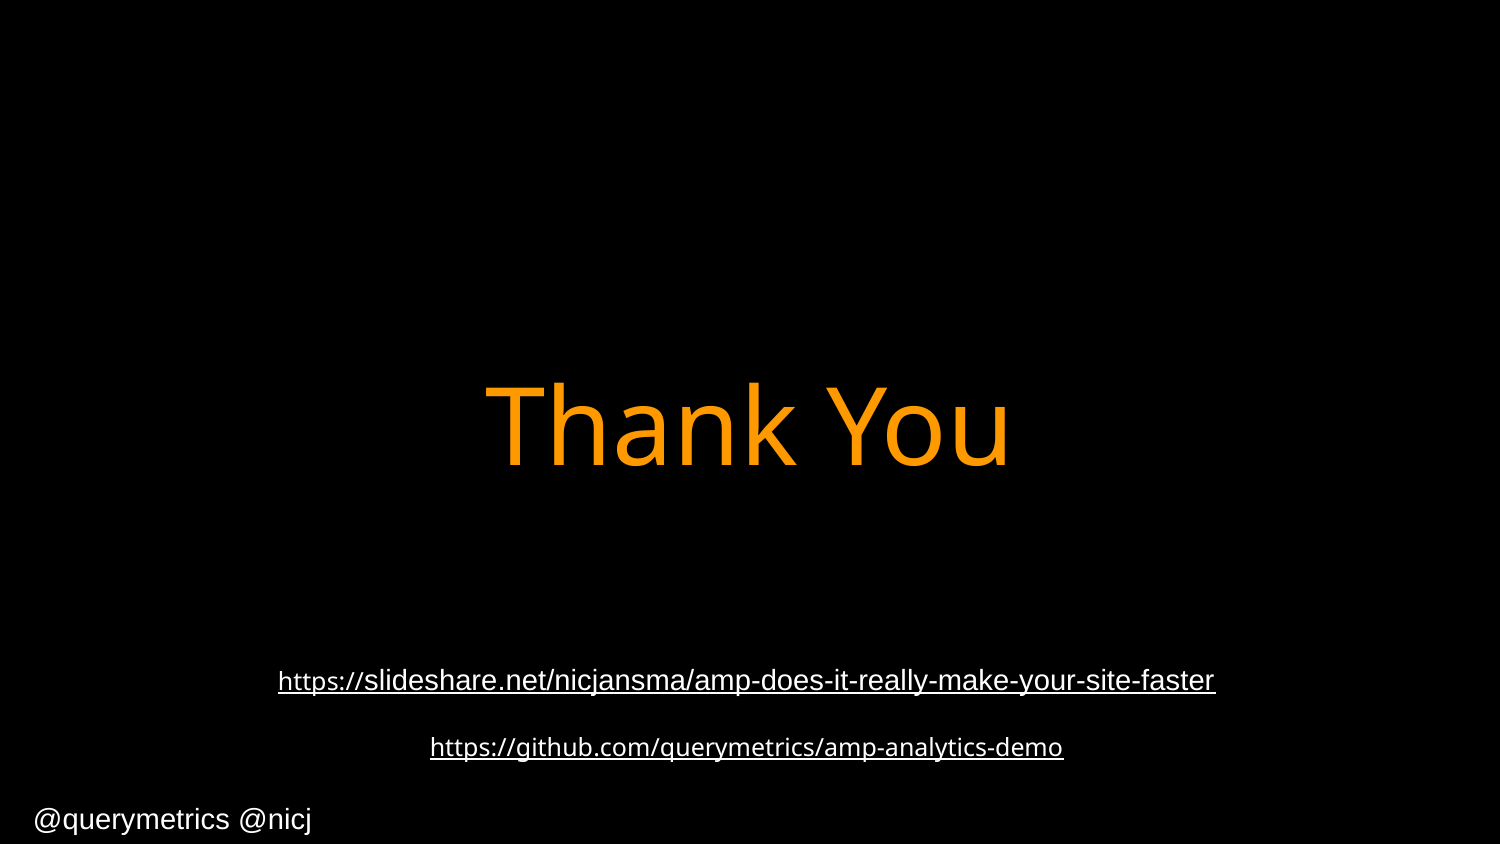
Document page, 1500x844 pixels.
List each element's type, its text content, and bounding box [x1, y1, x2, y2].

title Thank You [146, 279, 1354, 565]
text_box https://slideshare.net/nicjansma/amp-does-it-really-make-your-site-faster https://github.com/querymetrics/amp-analytics-demo [19, 646, 1475, 835]
